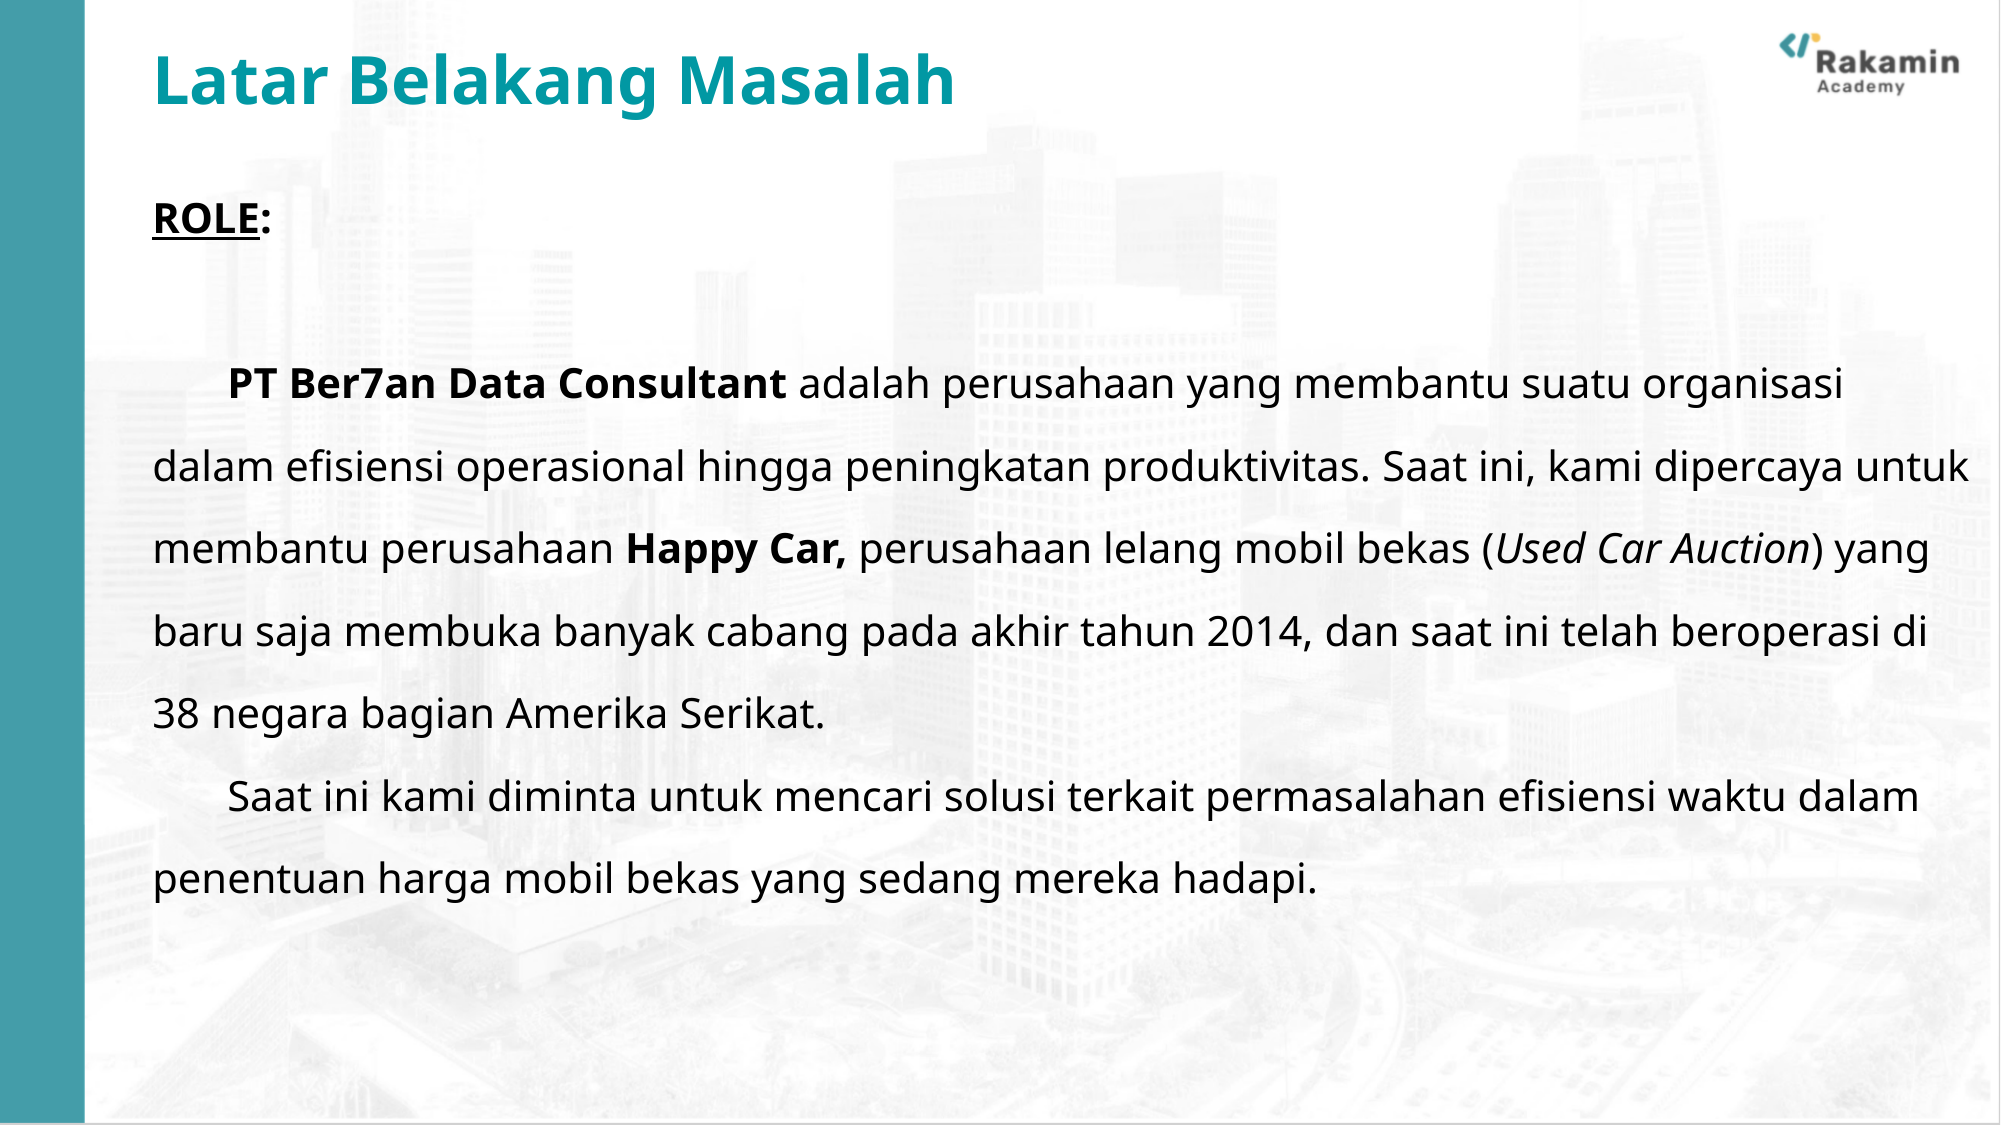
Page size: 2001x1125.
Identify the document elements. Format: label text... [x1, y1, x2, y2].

text_box ROLE: PT Ber7an Data Consultant adalah perusahaan yang membantu suatu organisasi dalam efisiensi operasional hingga peningkatan produktivitas. Saat ini, kami dipercaya untuk membantu perusahaan Happy Car, perusahaan lelang mobil bekas (Used Car Auction) yang baru saja membuka banyak cabang pada akhir tahun 2014, dan saat ini telah beroperasi di 38 negara bagian Amerika Serikat. Saat ini kami diminta untuk mencari solusi terkait permasalahan efisiensi waktu dalam penentuan harga mobil bekas yang sedang mereka hadapi. [137, 151, 1991, 910]
text_box Latar Belakang Masalah [137, 28, 1344, 126]
picture [0, 0, 2001, 1125]
